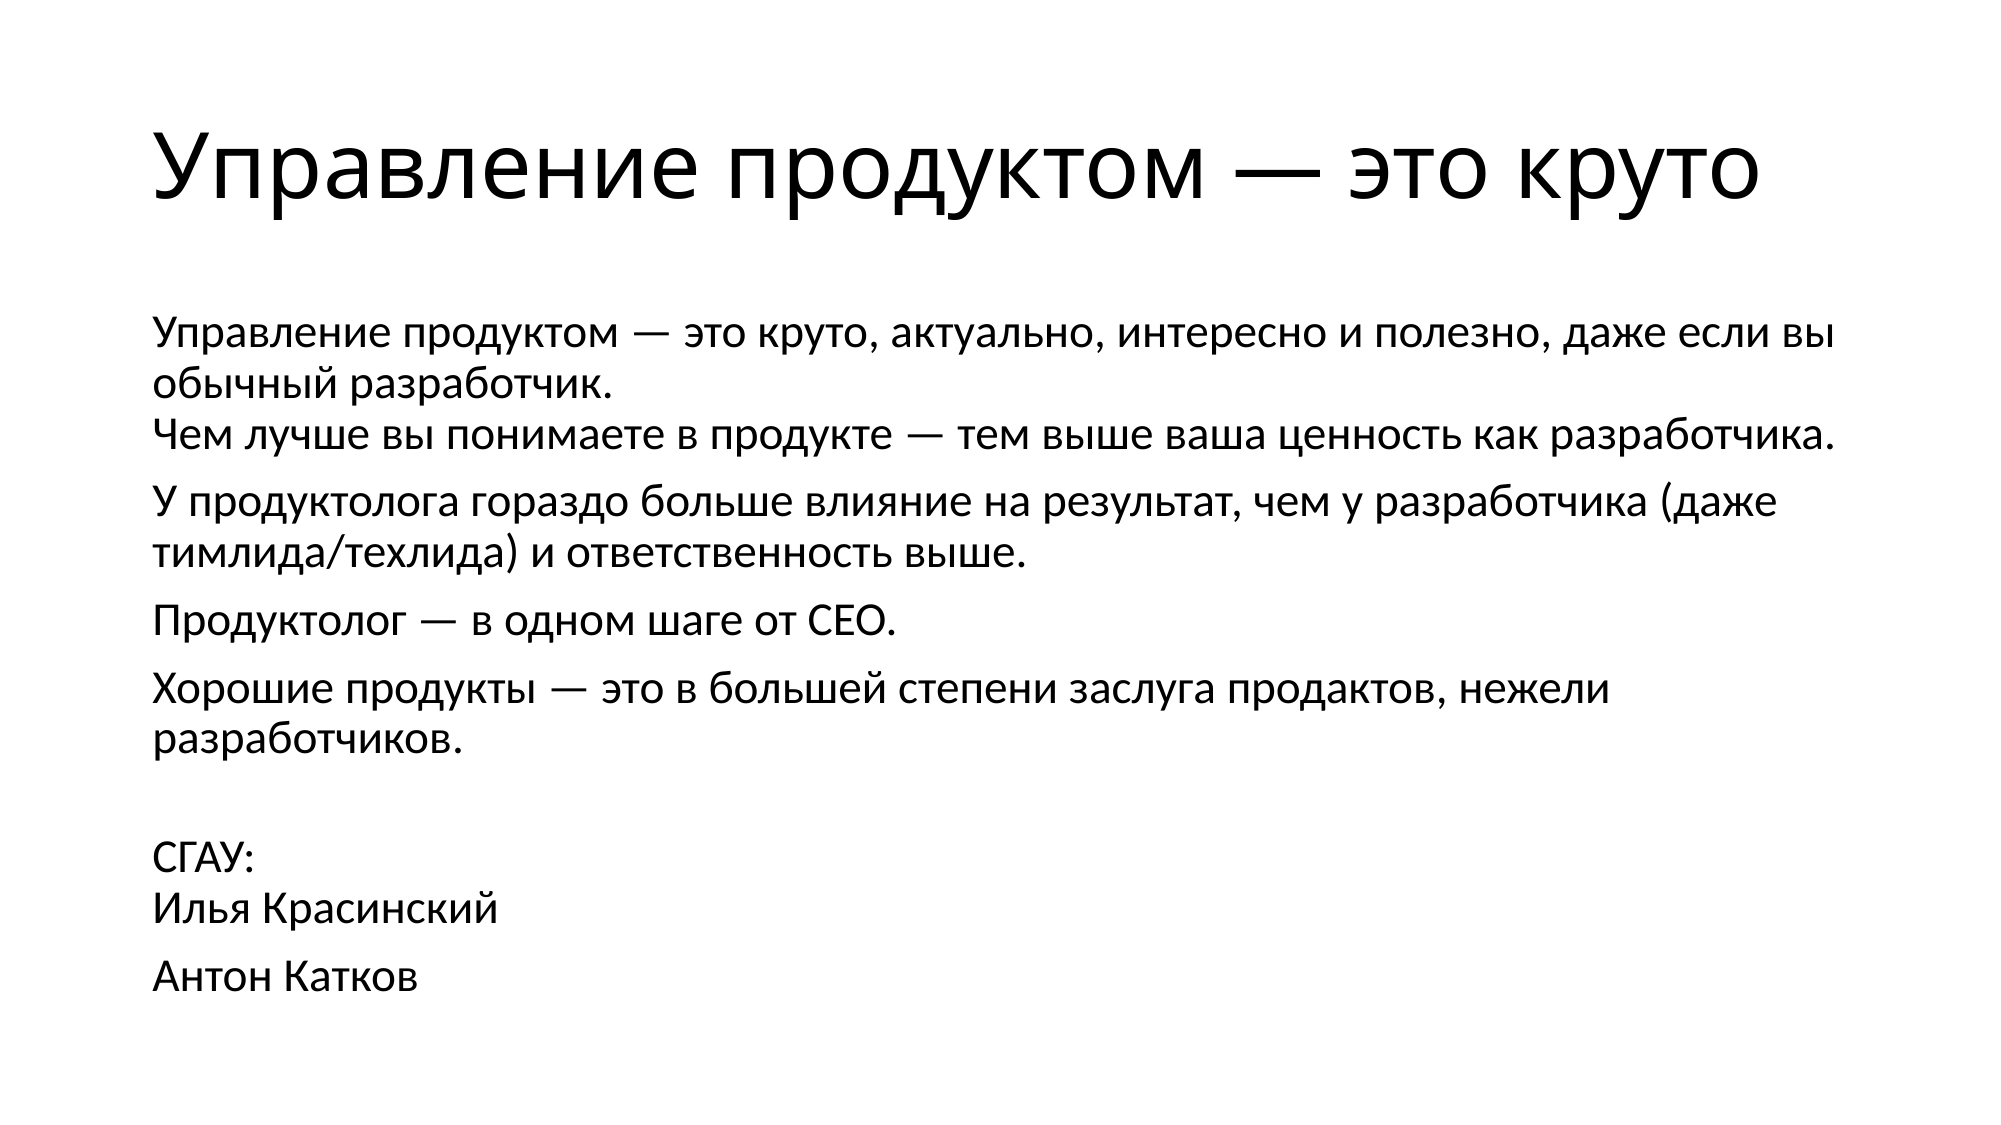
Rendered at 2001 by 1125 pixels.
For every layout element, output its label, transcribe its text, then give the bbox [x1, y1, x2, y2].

title Управление продуктом — это круто [137, 59, 1863, 278]
list Управление продуктом — это круто, актуально, интересно и полезно, даже если вы обычный разработчик. Чем лучше вы понимаете в продукте — тем выше ваша ценность как разработчика. У продуктолога гораздо больше влияние на результат, чем у разработчика (даже тимлида/техлида) и ответственность выше. Продуктолог — в одном шаге от CEO. Хорошие продукты — это в большей степени заслуга продактов, нежели разработчиков. СГАУ: Илья Красинский Антон Катков [137, 299, 1863, 1014]
